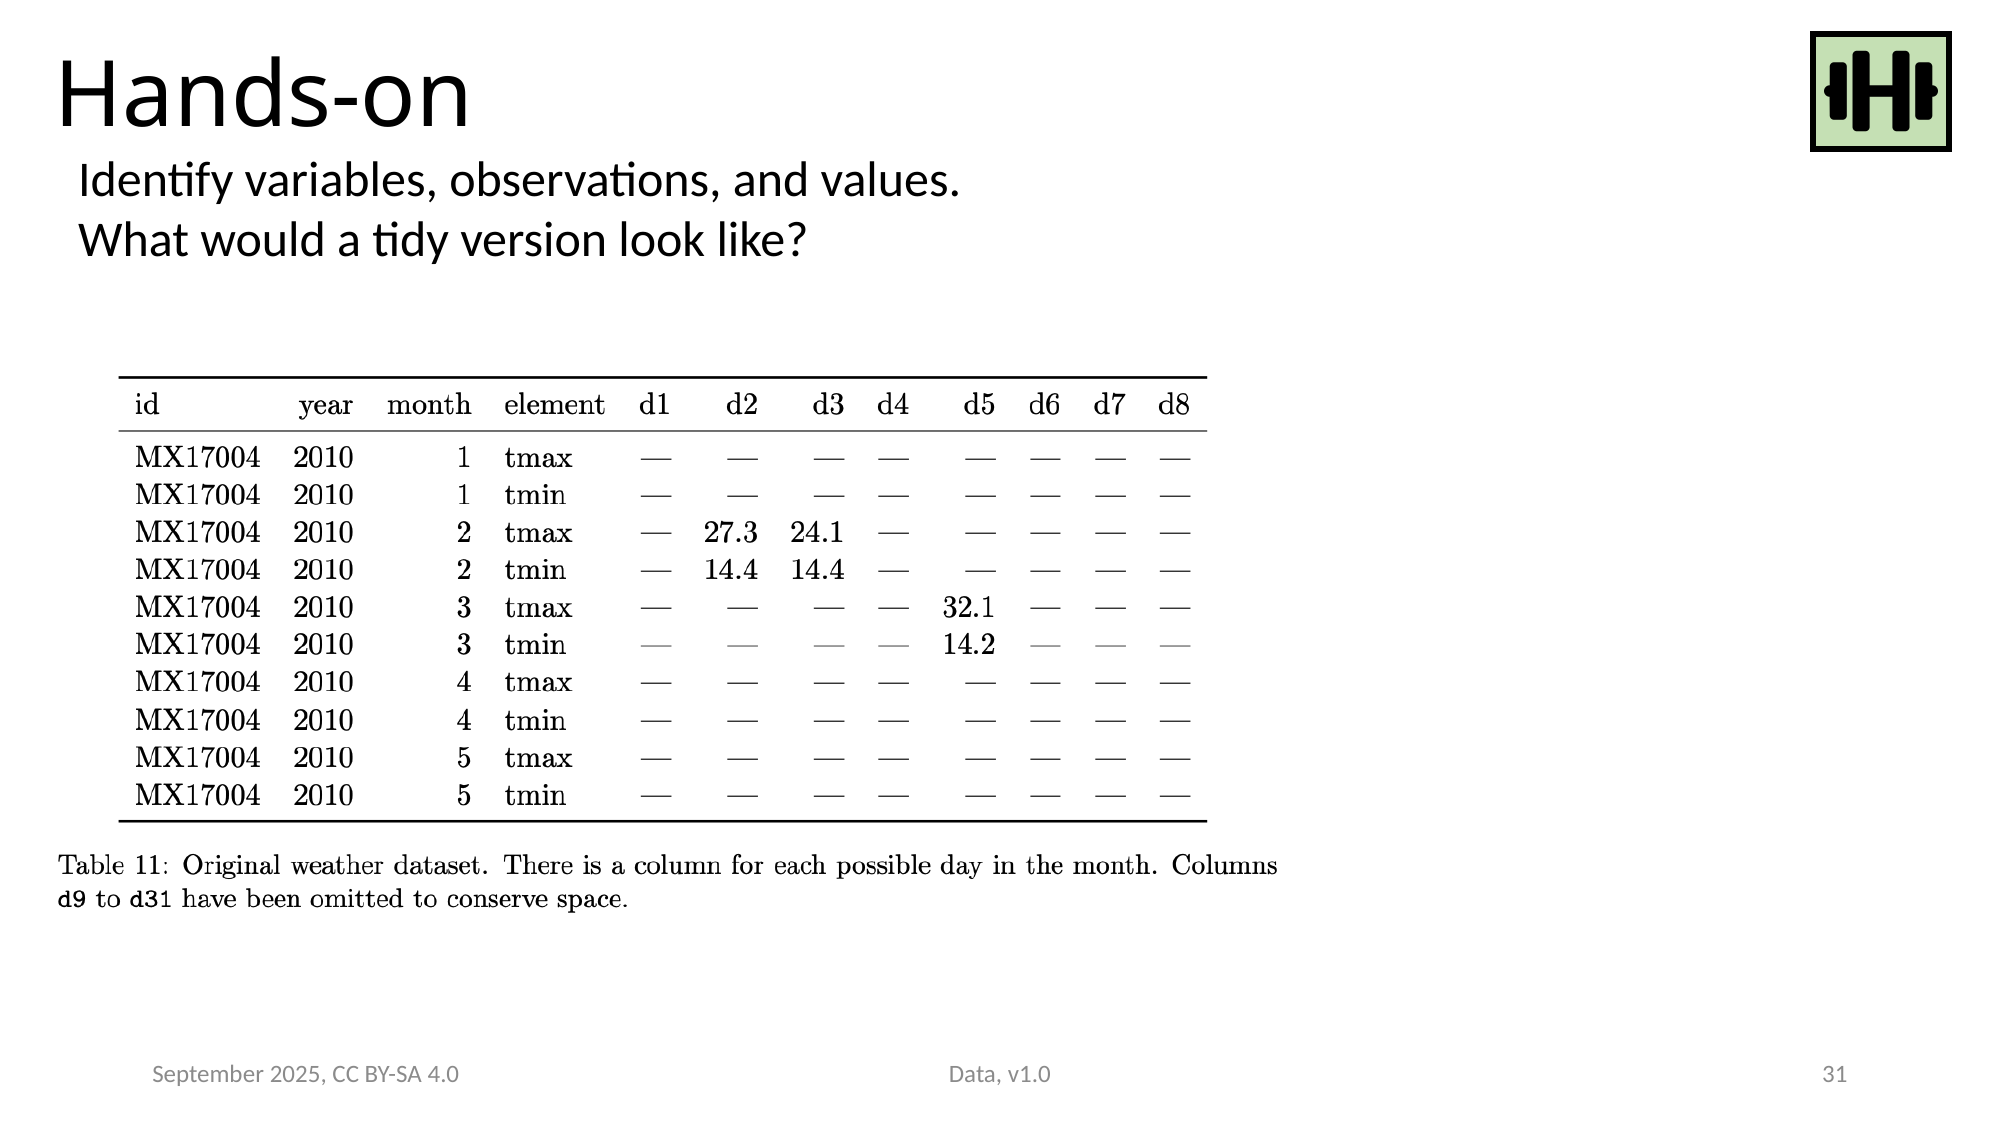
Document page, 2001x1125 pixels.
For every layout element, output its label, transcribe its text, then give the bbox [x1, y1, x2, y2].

picture [1823, 45, 1938, 137]
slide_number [137, 1042, 588, 1103]
text_box [1812, 33, 1950, 150]
slide_number 31 [1412, 1042, 1863, 1103]
picture [52, 345, 1328, 949]
title Hands-on [55, 23, 1933, 172]
text_box Identify variables, observations, and values. What would a tidy version look like? [63, 139, 1044, 275]
footer Data, v1.0 [662, 1042, 1338, 1103]
